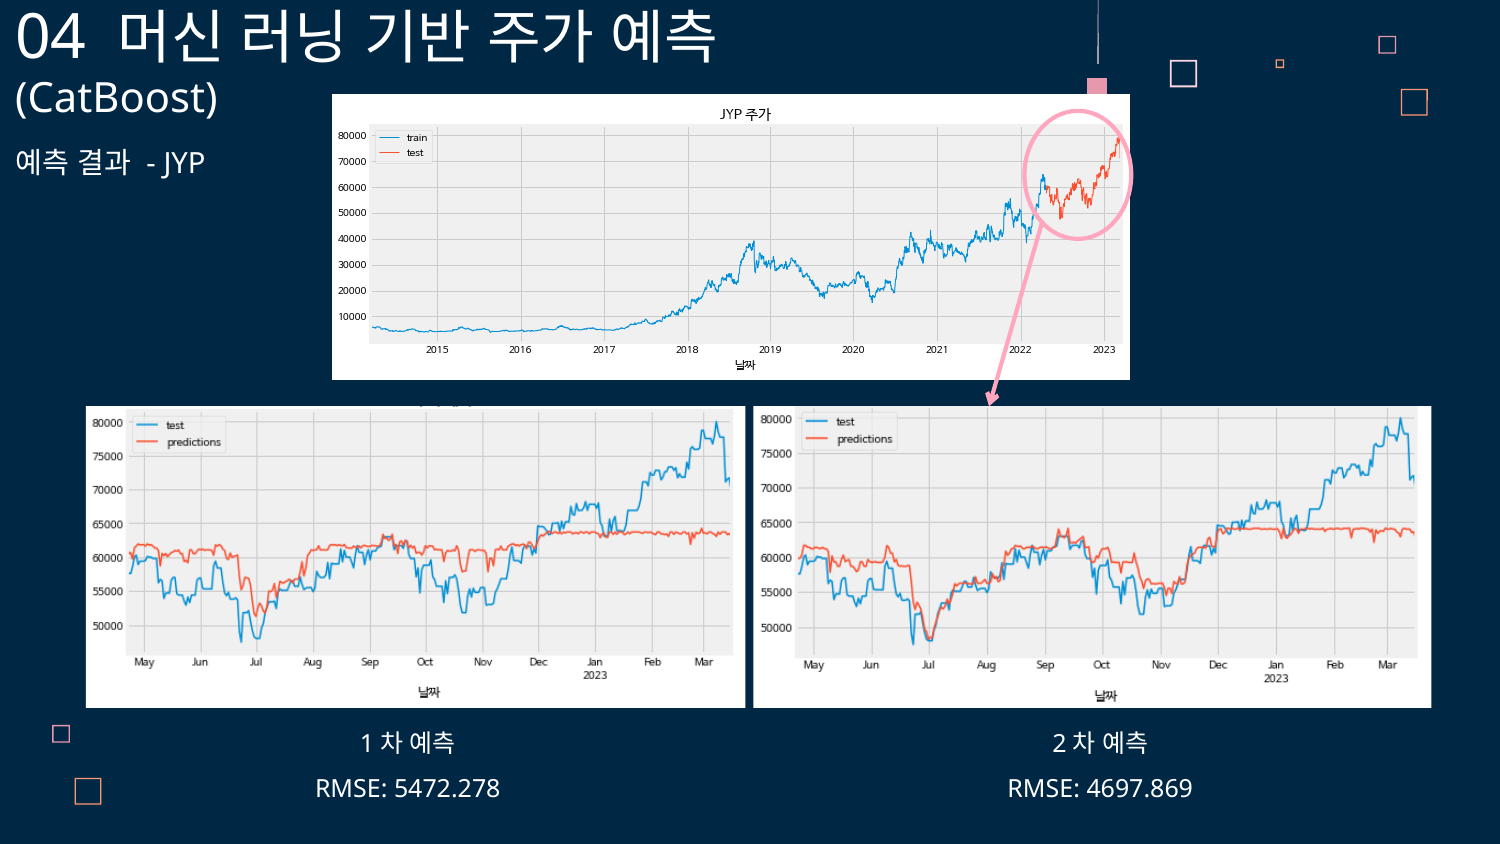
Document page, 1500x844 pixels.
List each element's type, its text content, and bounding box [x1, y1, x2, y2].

text_box 예측 결과 - JYP [0, 129, 289, 194]
text_box 1차 예측 RMSE: 5472.278 [245, 716, 571, 821]
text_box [331, 94, 1132, 380]
title 04 머신 러닝 기반 주가 예측 (CatBoost) [0, 0, 1010, 136]
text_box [988, 220, 1043, 407]
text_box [85, 405, 1432, 708]
text_box 2차 예측 RMSE: 4697.869 [937, 716, 1263, 821]
